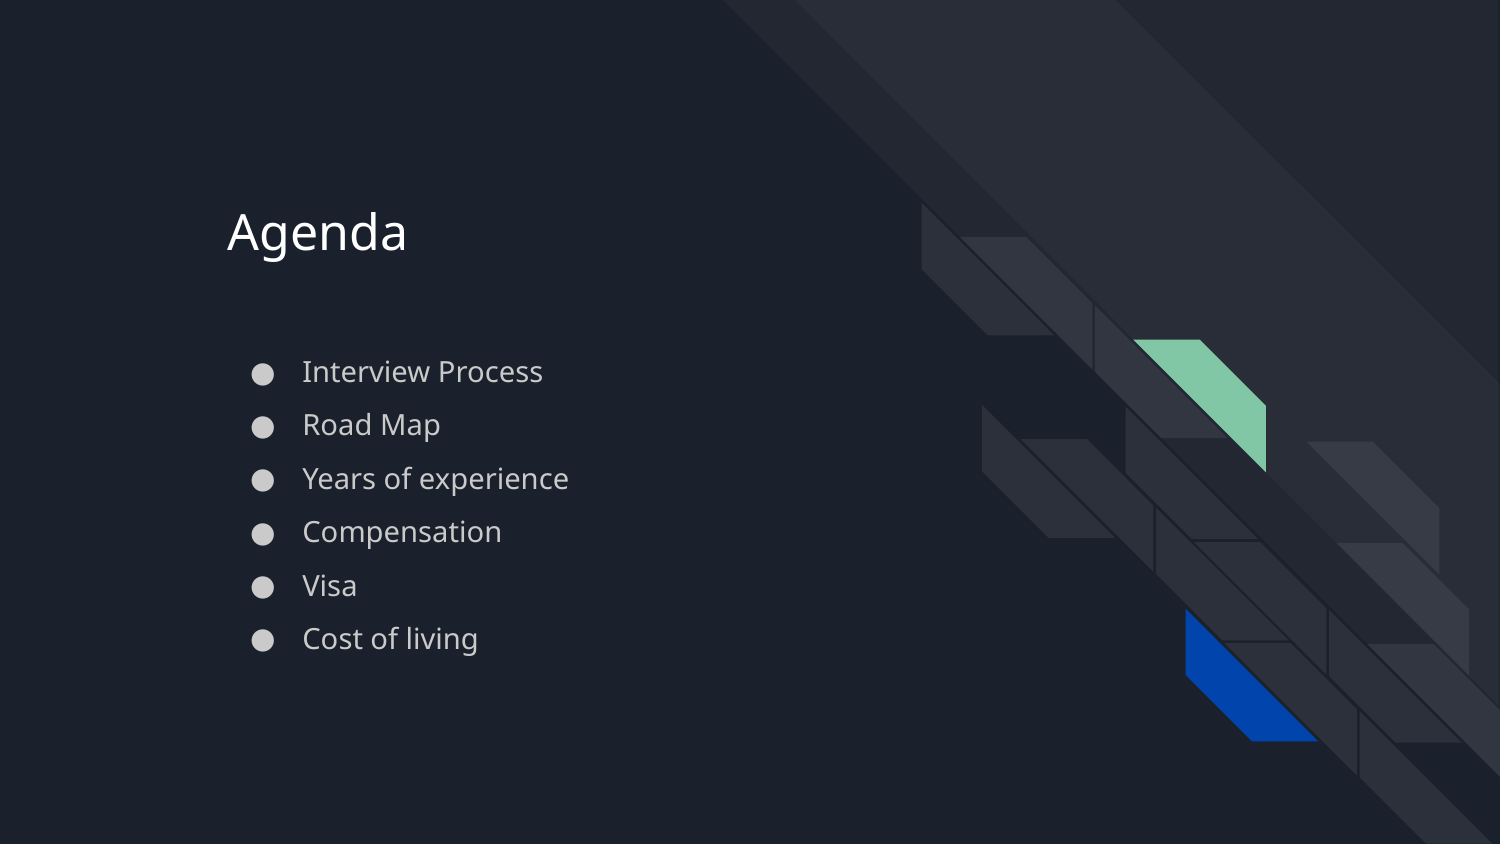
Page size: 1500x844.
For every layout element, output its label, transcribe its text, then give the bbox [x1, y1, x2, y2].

text_box Visa [212, 557, 708, 610]
text_box Compensation [212, 504, 708, 557]
text_box Road Map [212, 397, 708, 450]
text_box Interview Process [212, 344, 708, 397]
text_box Years of experience [212, 450, 708, 504]
title Agenda [212, 185, 1368, 266]
text_box Cost of living [212, 610, 708, 665]
